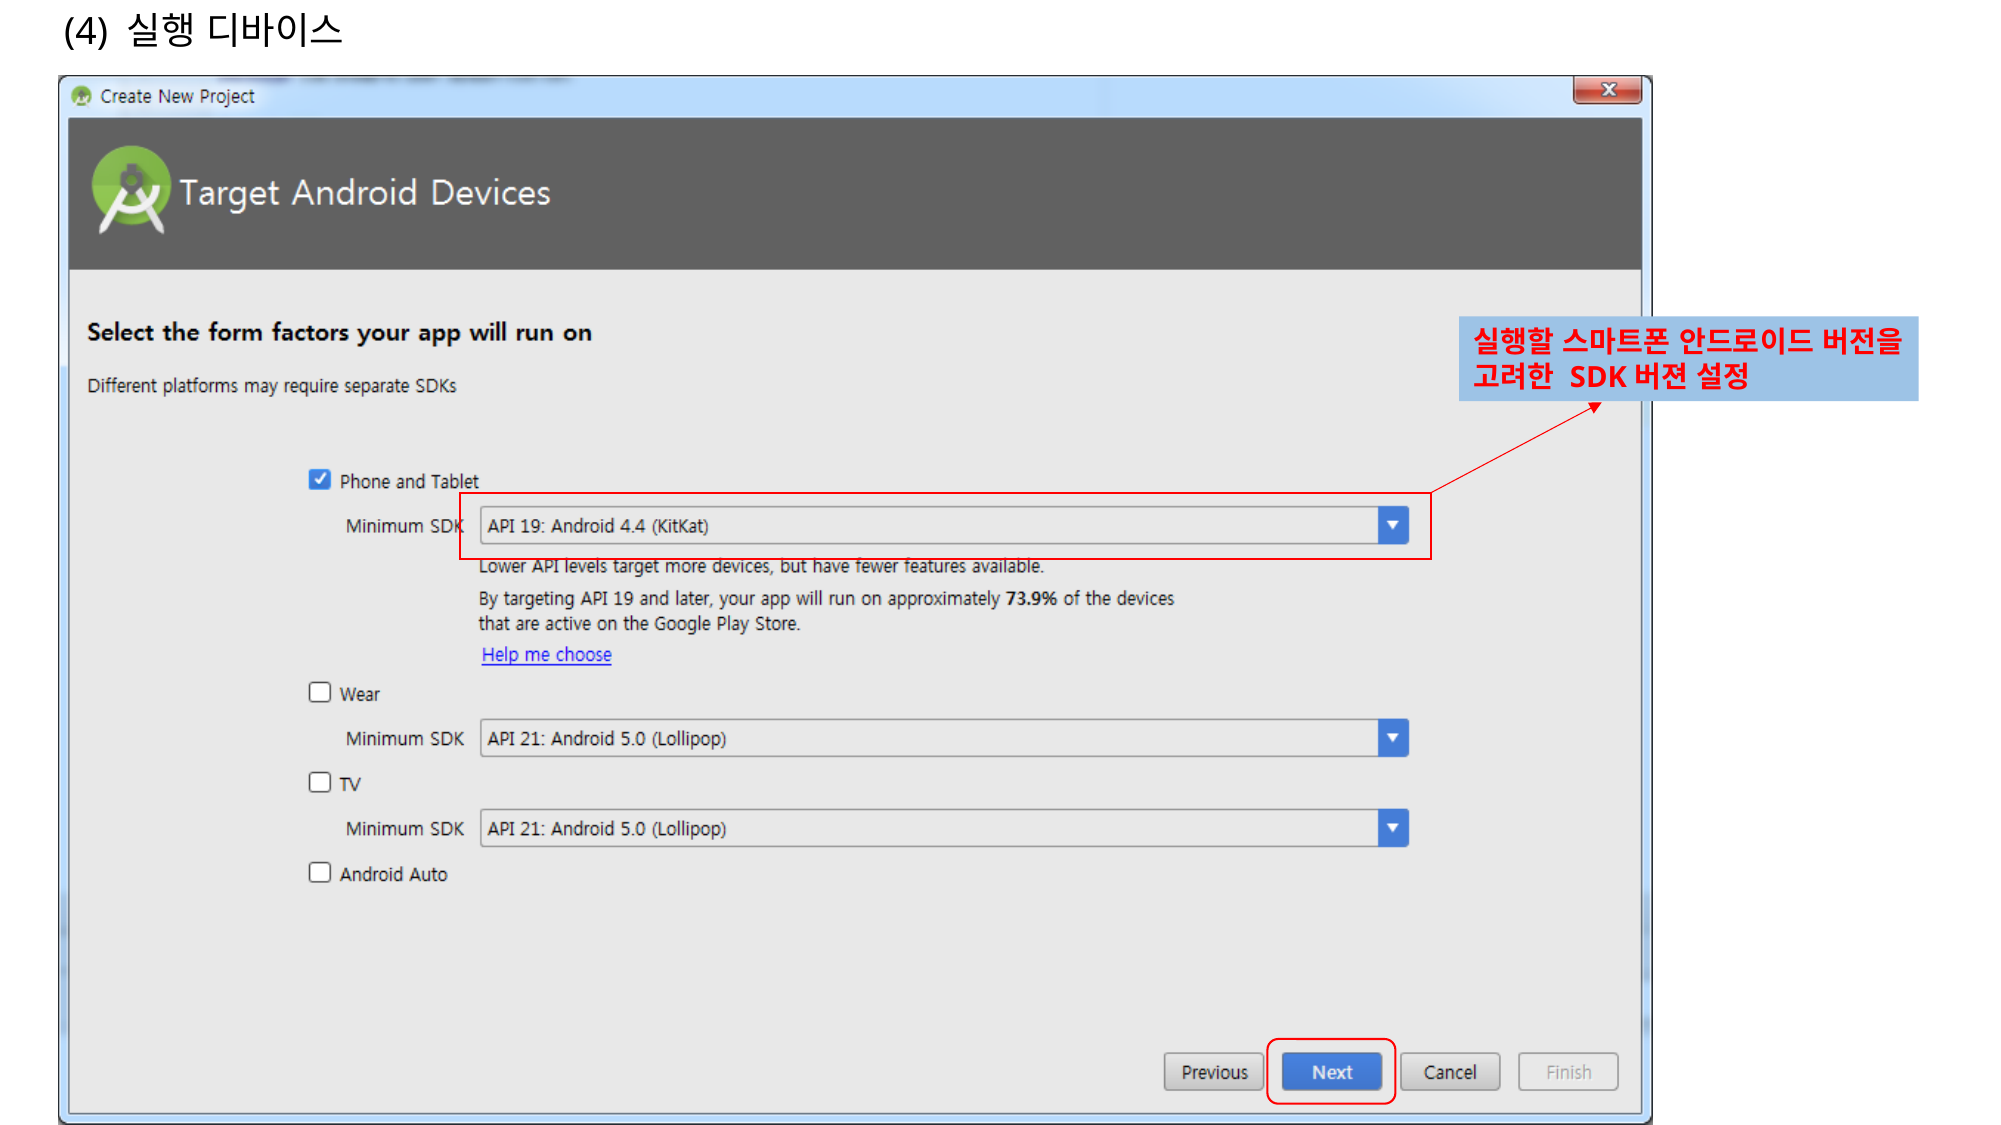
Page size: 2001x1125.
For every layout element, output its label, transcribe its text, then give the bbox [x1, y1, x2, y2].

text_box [1431, 402, 1602, 493]
picture [58, 75, 1653, 1125]
text_box (4) 실행 디바이스 [49, 0, 360, 60]
text_box 실행할 스마트폰 안드로이드 버전을 고려한 SDK버젼 설정 [1653, 316, 1919, 402]
